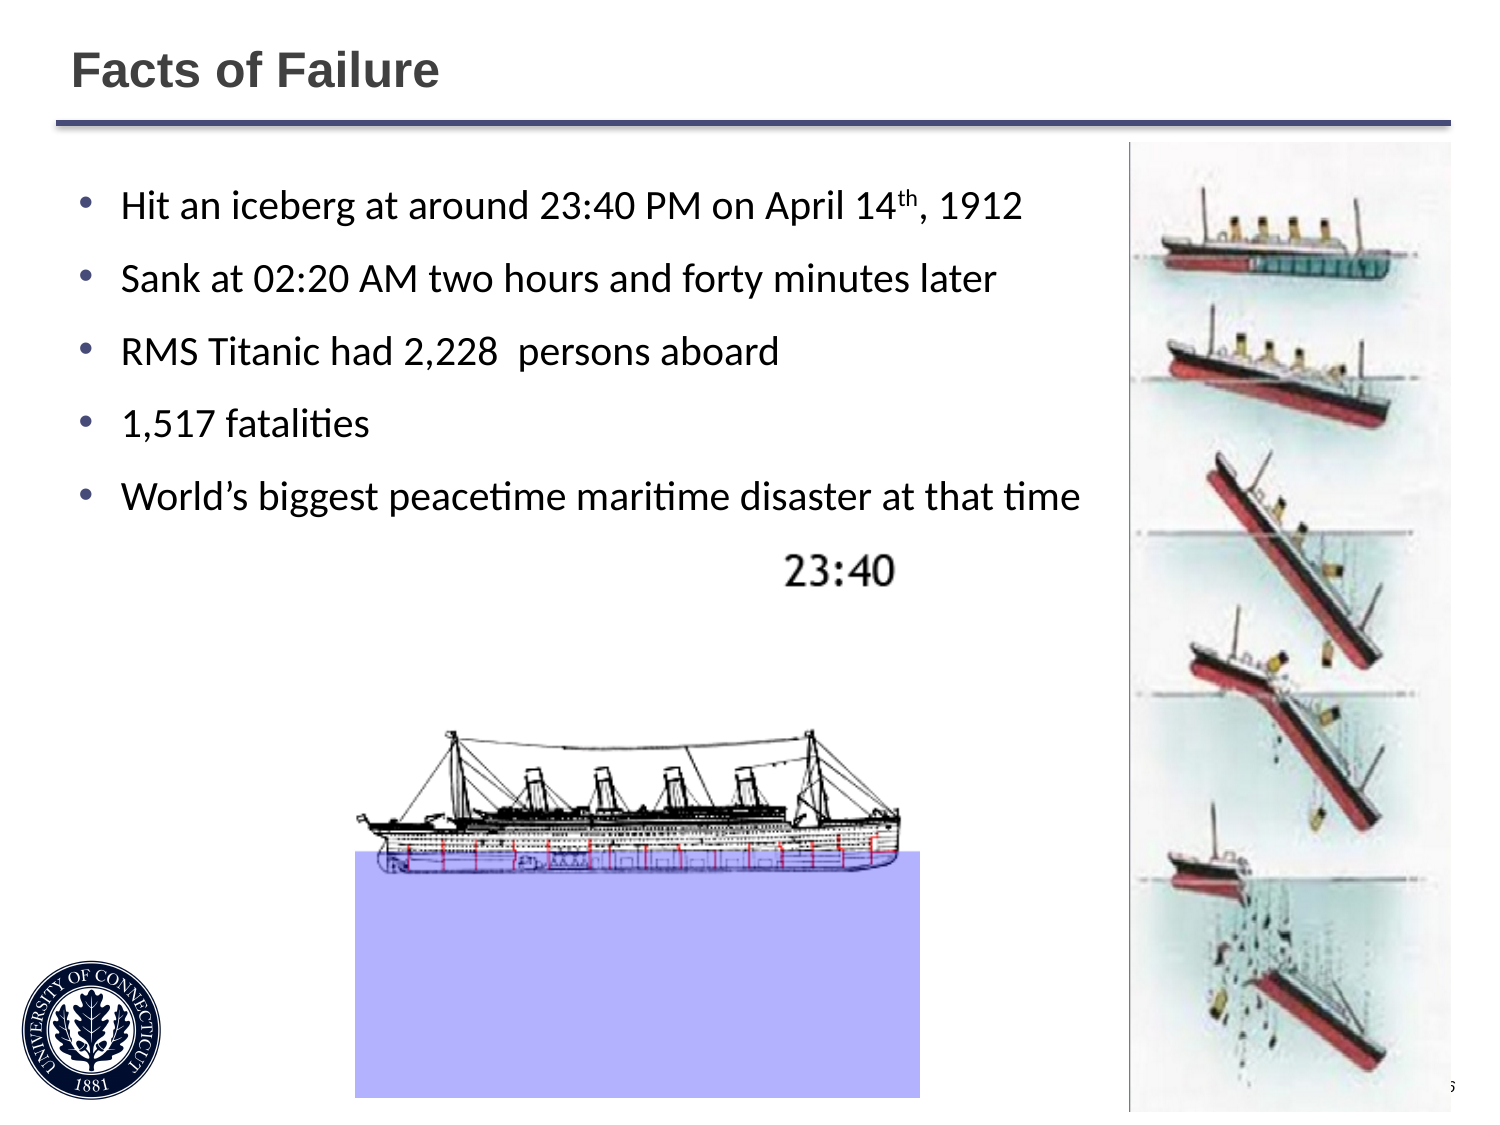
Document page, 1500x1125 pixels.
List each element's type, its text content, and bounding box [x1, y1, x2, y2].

list Hit an iceberg at around 23:40 PM on April 14th, 1912 Sank at 02:20 AM two hours and forty minutes later RMS Titanic had 2,228 persons aboard 1,517 fatalities World’s biggest peacetime maritime disaster at that time [63, 169, 1114, 862]
picture [21, 960, 161, 1100]
picture [355, 534, 920, 1098]
picture [1129, 141, 1452, 1112]
list Facts of Failure [55, 20, 1451, 114]
